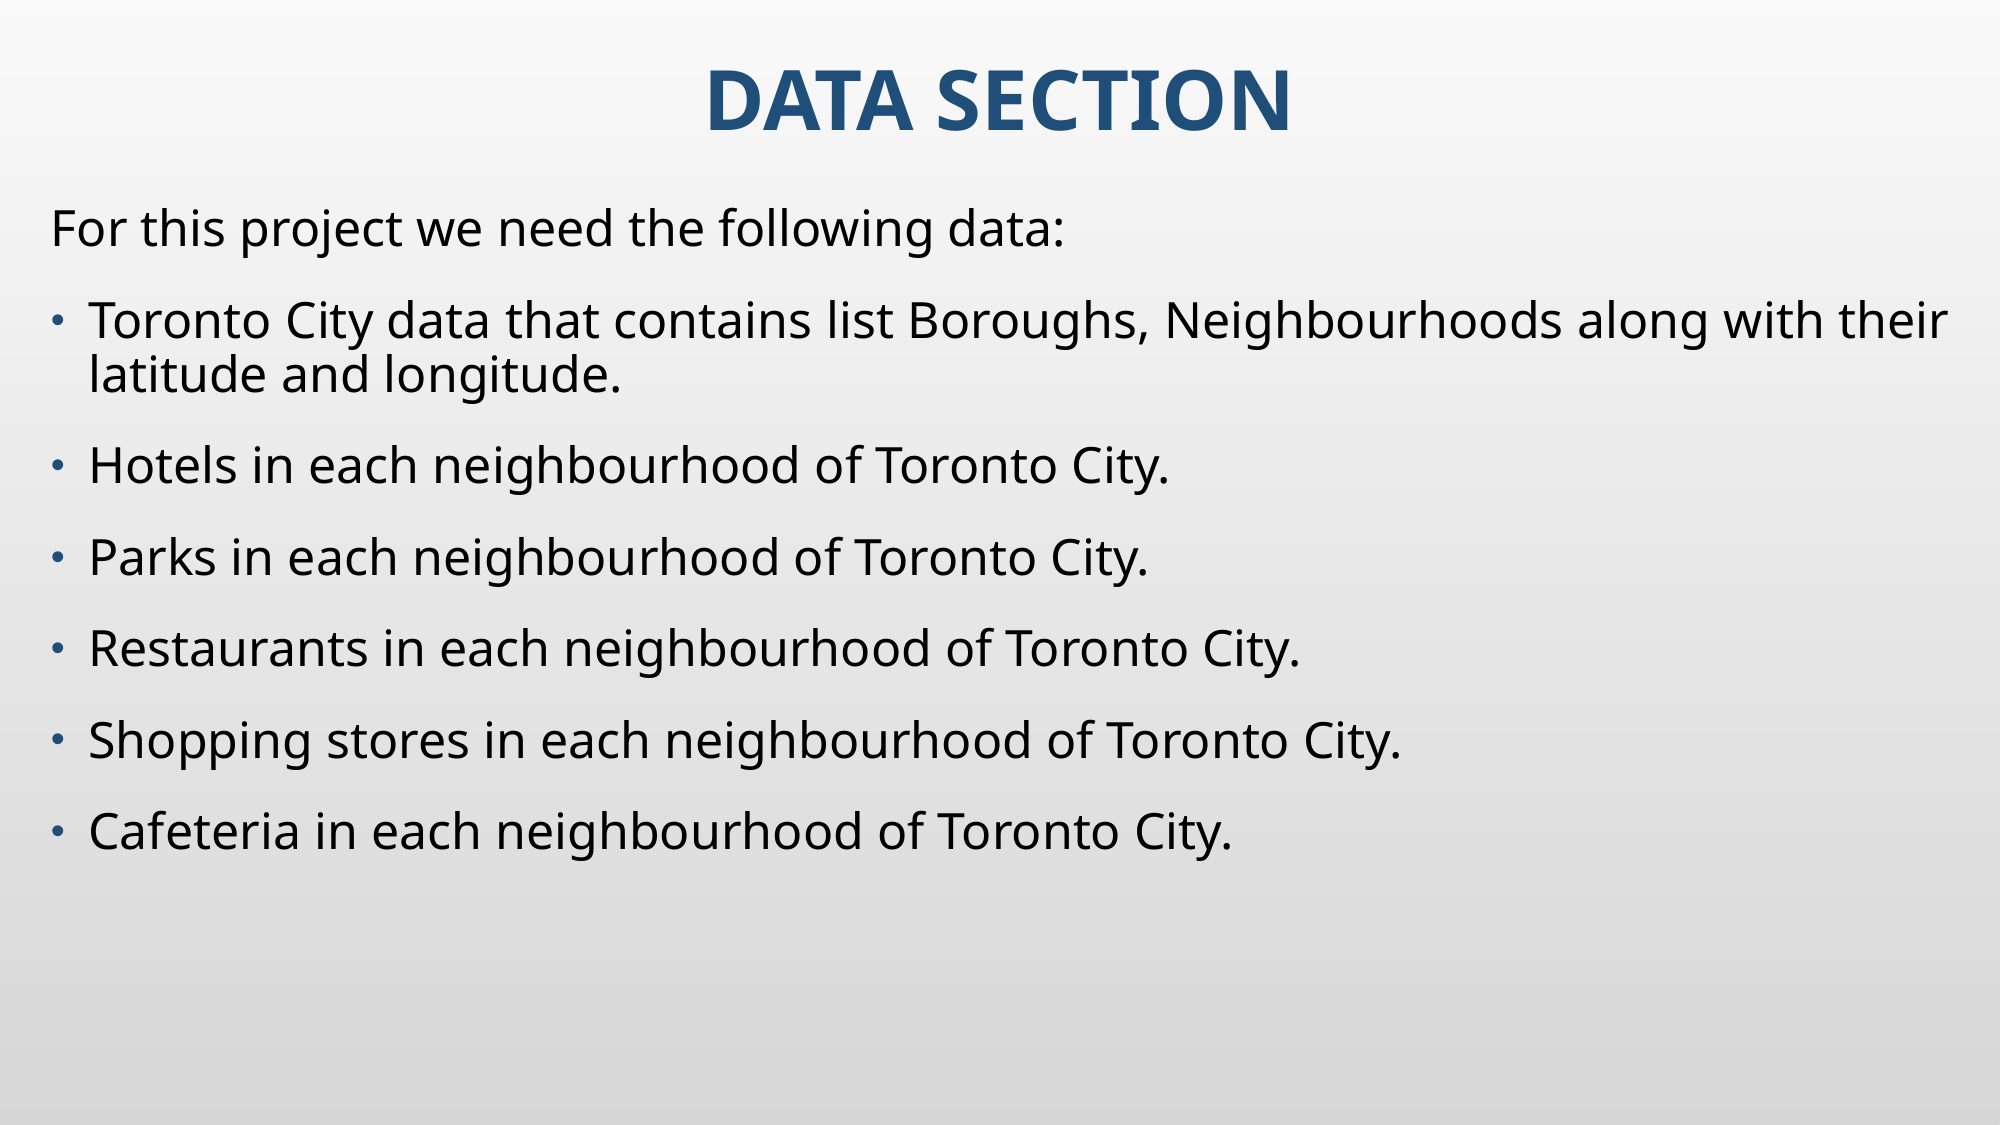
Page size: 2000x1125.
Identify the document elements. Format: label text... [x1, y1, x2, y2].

list For this project we need the following data: Toronto City data that contains list Boroughs, Neighbourhoods along with their latitude and longitude. Hotels in each neighbourhood of Toronto City. Parks in each neighbourhood of Toronto City. Restaurants in each neighbourhood of Toronto City. Shopping stores in each neighbourhood of Toronto City. Cafeteria in each neighbourhood of Toronto City. [28, 196, 1966, 1083]
title Data Section [31, 42, 1969, 157]
